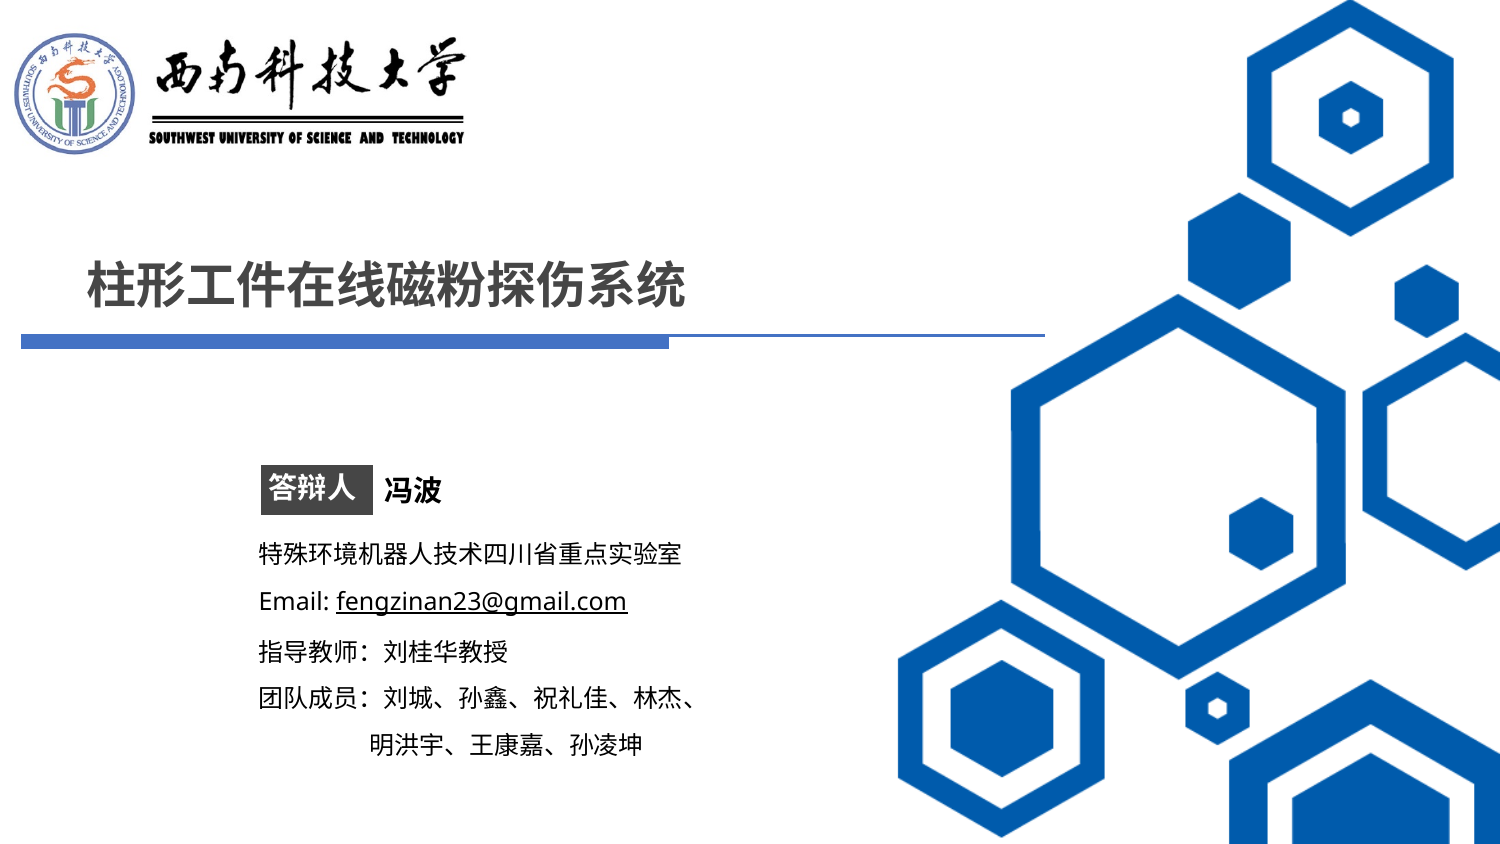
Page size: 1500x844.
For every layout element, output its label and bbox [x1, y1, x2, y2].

text_box [21, 335, 1046, 343]
picture [0, 0, 1500, 844]
